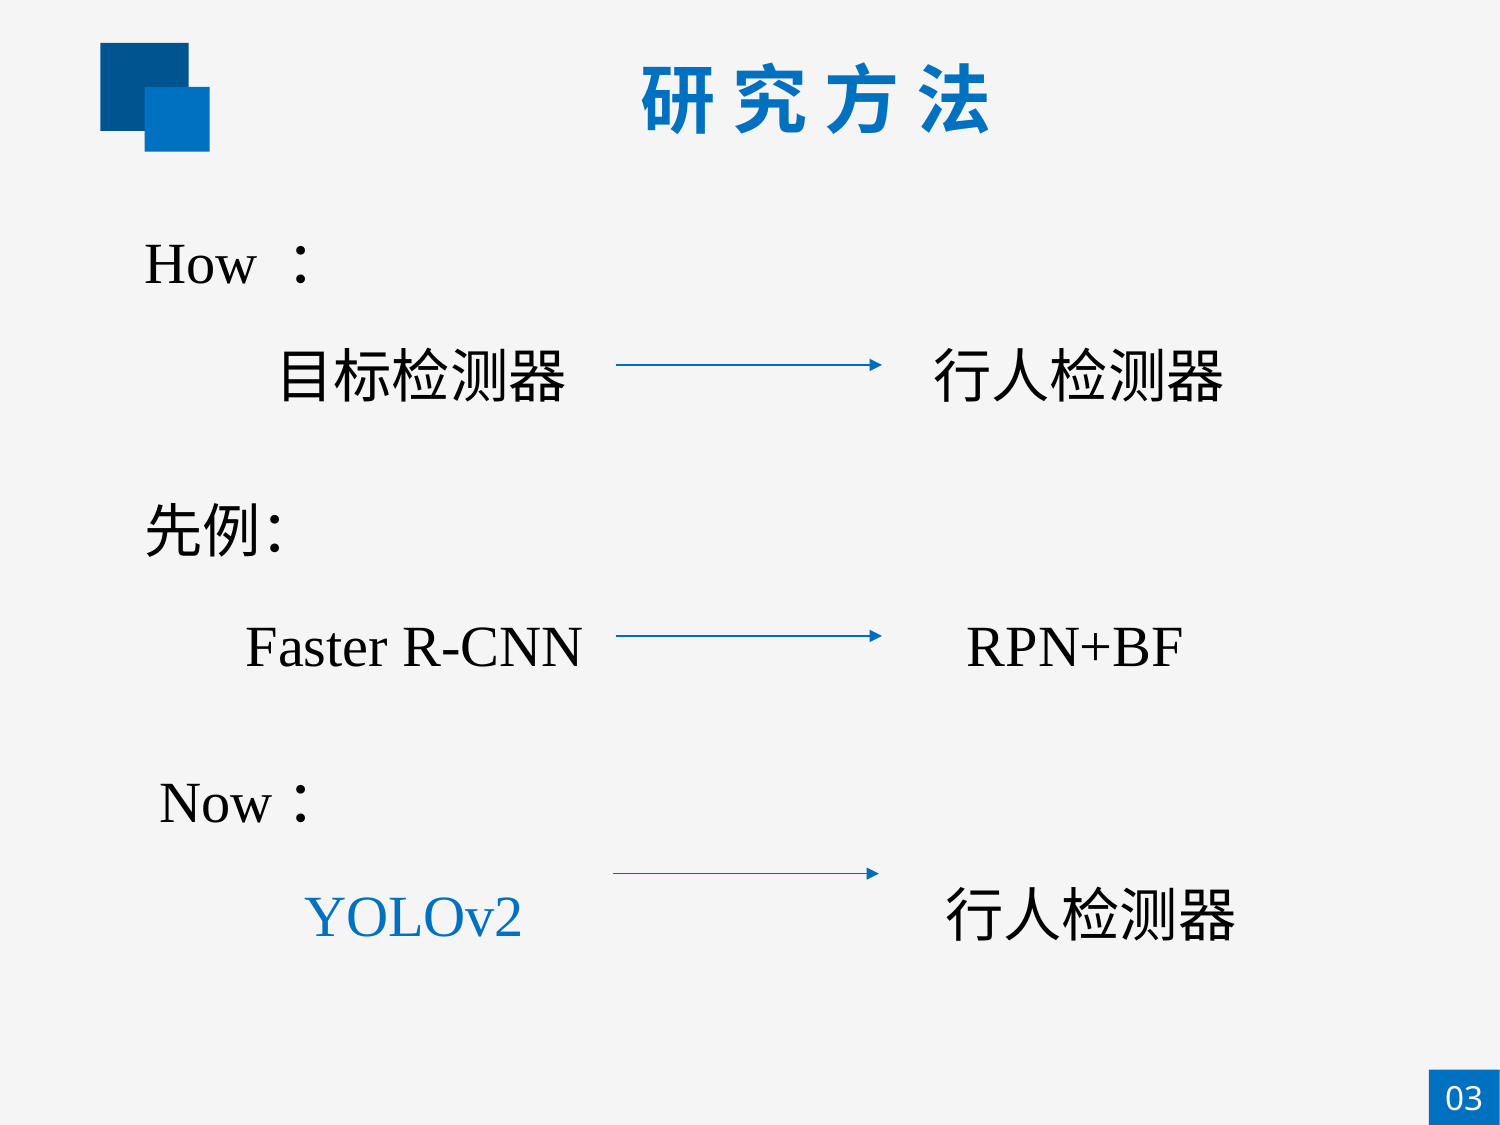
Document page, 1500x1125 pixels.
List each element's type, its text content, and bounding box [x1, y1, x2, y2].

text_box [99, 42, 210, 153]
text_box 研 究 方 法 [232, 45, 1400, 150]
text_box Now： YOLOv2 行人检测器 [144, 743, 1392, 956]
text_box 先例： Faster R-CNN RPN+BF [129, 473, 1377, 686]
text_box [199, 1069, 1500, 1125]
text_box How ： 目标检测器 行人检测器 [129, 203, 1377, 416]
